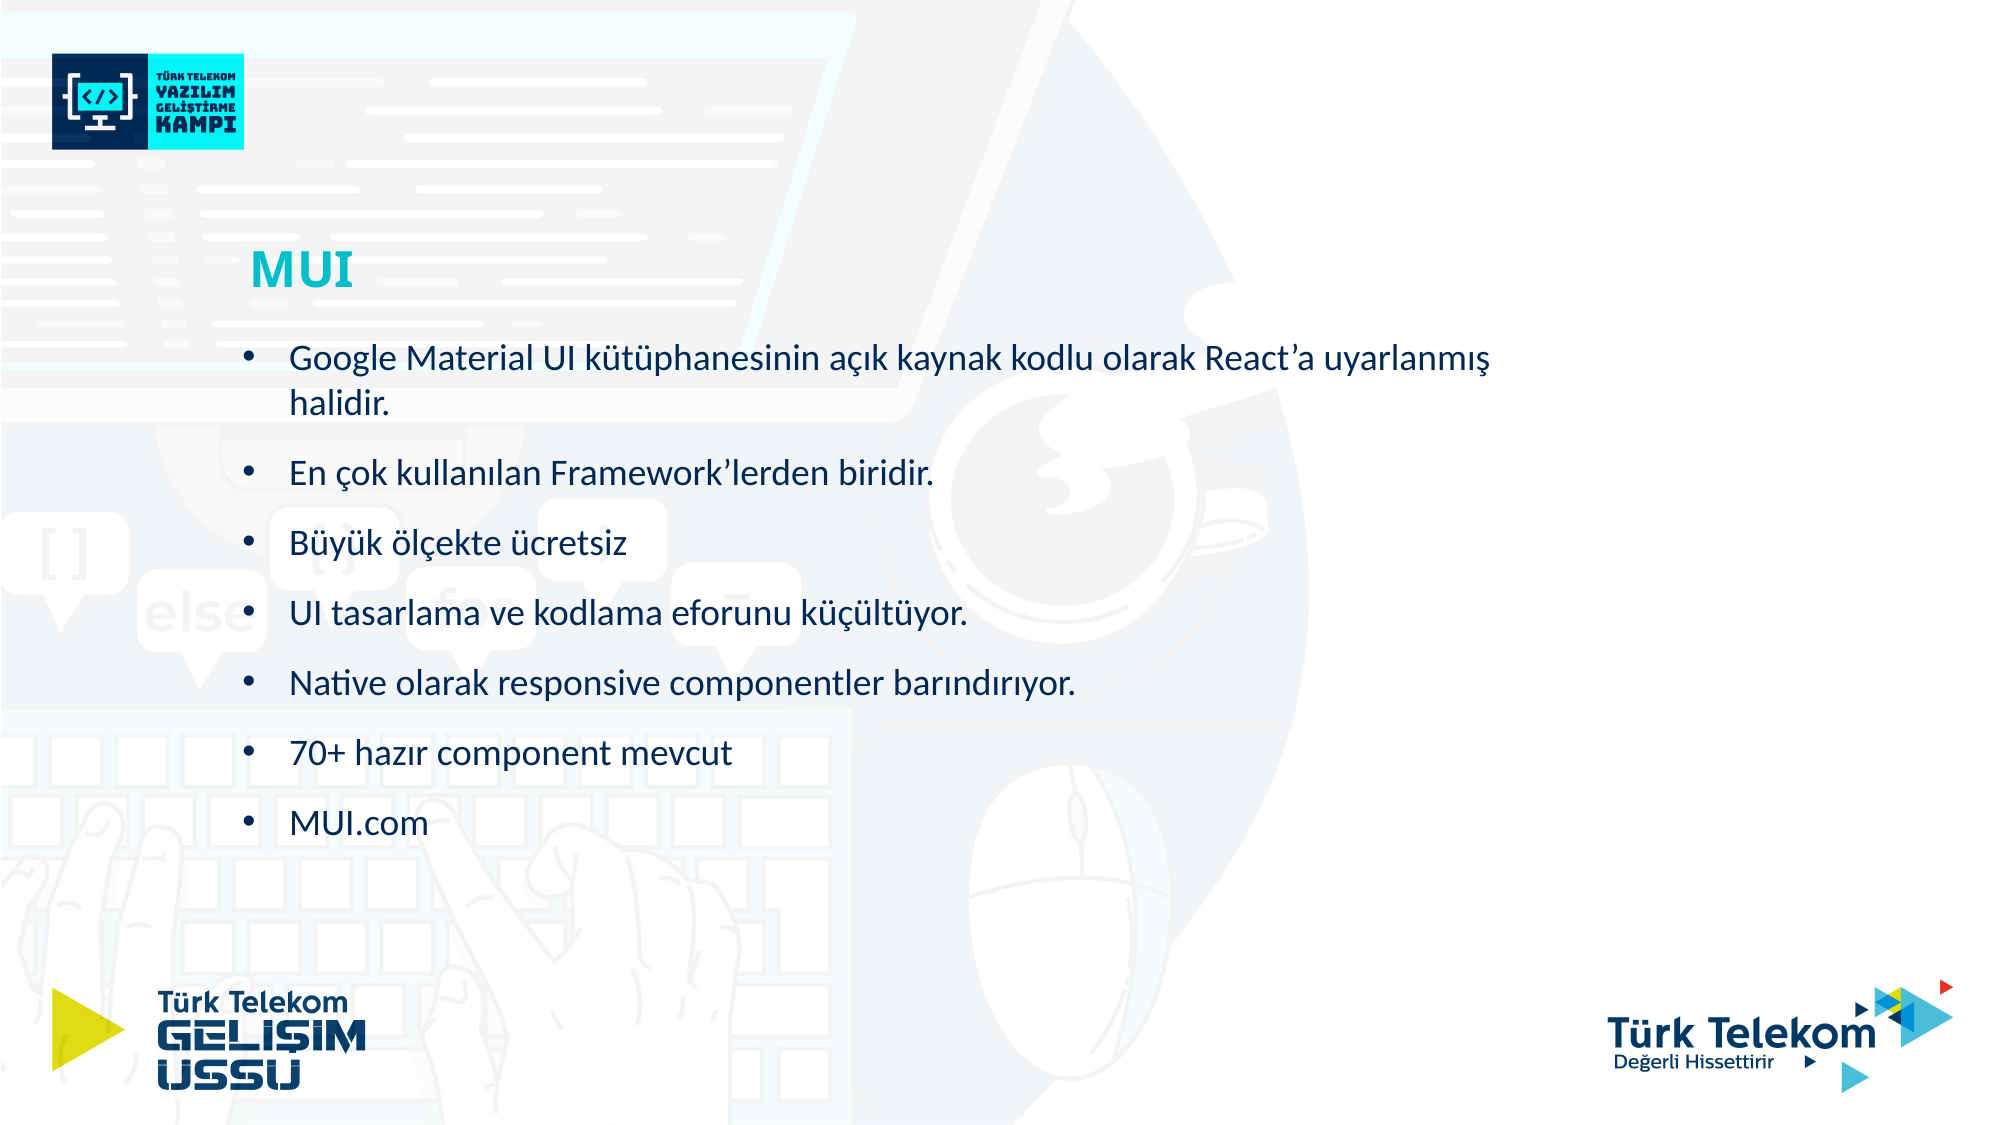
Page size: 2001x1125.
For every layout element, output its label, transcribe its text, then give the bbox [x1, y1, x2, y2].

picture [0, 0, 2000, 1125]
text_box MUI [235, 230, 1000, 306]
text_box Google Material UI kütüphanesinin açık kaynak kodlu olarak React’a uyarlanmış halidir. En çok kullanılan Framework’lerden biridir. Büyük ölçekte ücretsiz UI tasarlama ve kodlama eforunu küçültüyor. Native olarak responsive componentler barındırıyor. 70+ hazır component mevcut MUI.com [212, 325, 1510, 851]
